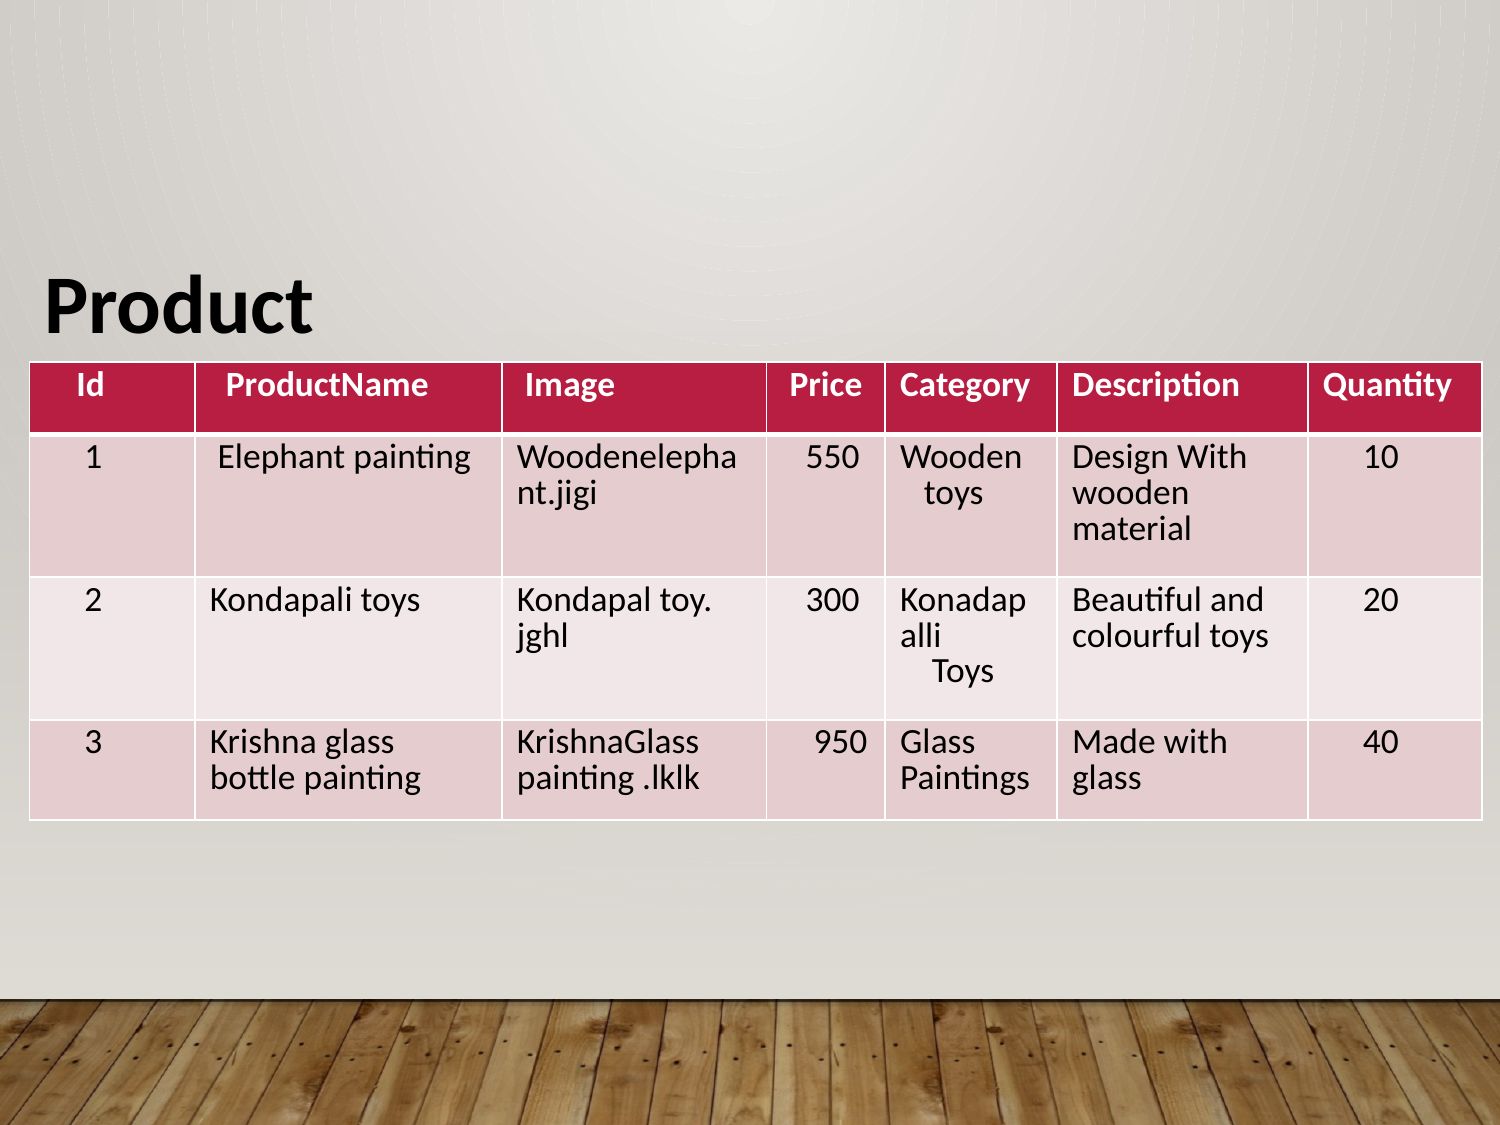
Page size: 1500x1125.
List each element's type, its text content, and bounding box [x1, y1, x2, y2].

table_header Category [886, 363, 1056, 432]
table_cell 1 [30, 437, 194, 576]
table_cell Elephant painting [196, 437, 501, 576]
table_cell KrishnaGlass painting .lklk [503, 721, 766, 819]
table_cell Wooden toys [886, 437, 1056, 576]
table_cell 950 [767, 721, 884, 819]
table_cell 2 [30, 578, 194, 719]
table_cell 550 [767, 437, 884, 576]
table_cell Konadapalli Toys [886, 578, 1056, 719]
table_cell Glass Paintings [886, 721, 1056, 819]
table_cell 20 [1309, 578, 1481, 719]
table_header ProductName [196, 363, 501, 432]
table_cell Beautiful and colourful toys [1058, 578, 1307, 719]
table_cell 10 [1309, 437, 1481, 576]
table_header Image [503, 363, 766, 432]
table_header Quantity [1309, 363, 1481, 432]
table_cell 3 [30, 721, 194, 819]
table_cell Krishna glass bottle painting [196, 721, 501, 819]
table_header Description [1058, 363, 1307, 432]
table_cell Kondapal toy. jghl [503, 578, 766, 719]
table_cell 40 [1309, 721, 1481, 819]
table_cell Design With wooden material [1058, 437, 1307, 576]
table_header Id [30, 363, 194, 432]
text_box Product [29, 243, 869, 358]
table_cell Woodenelephant.jigi [503, 437, 766, 576]
table_cell Kondapali toys [196, 578, 501, 719]
table_cell 300 [767, 578, 884, 719]
table_cell Made with glass [1058, 721, 1307, 819]
table_header Price [767, 363, 884, 432]
picture [0, 999, 1500, 1125]
